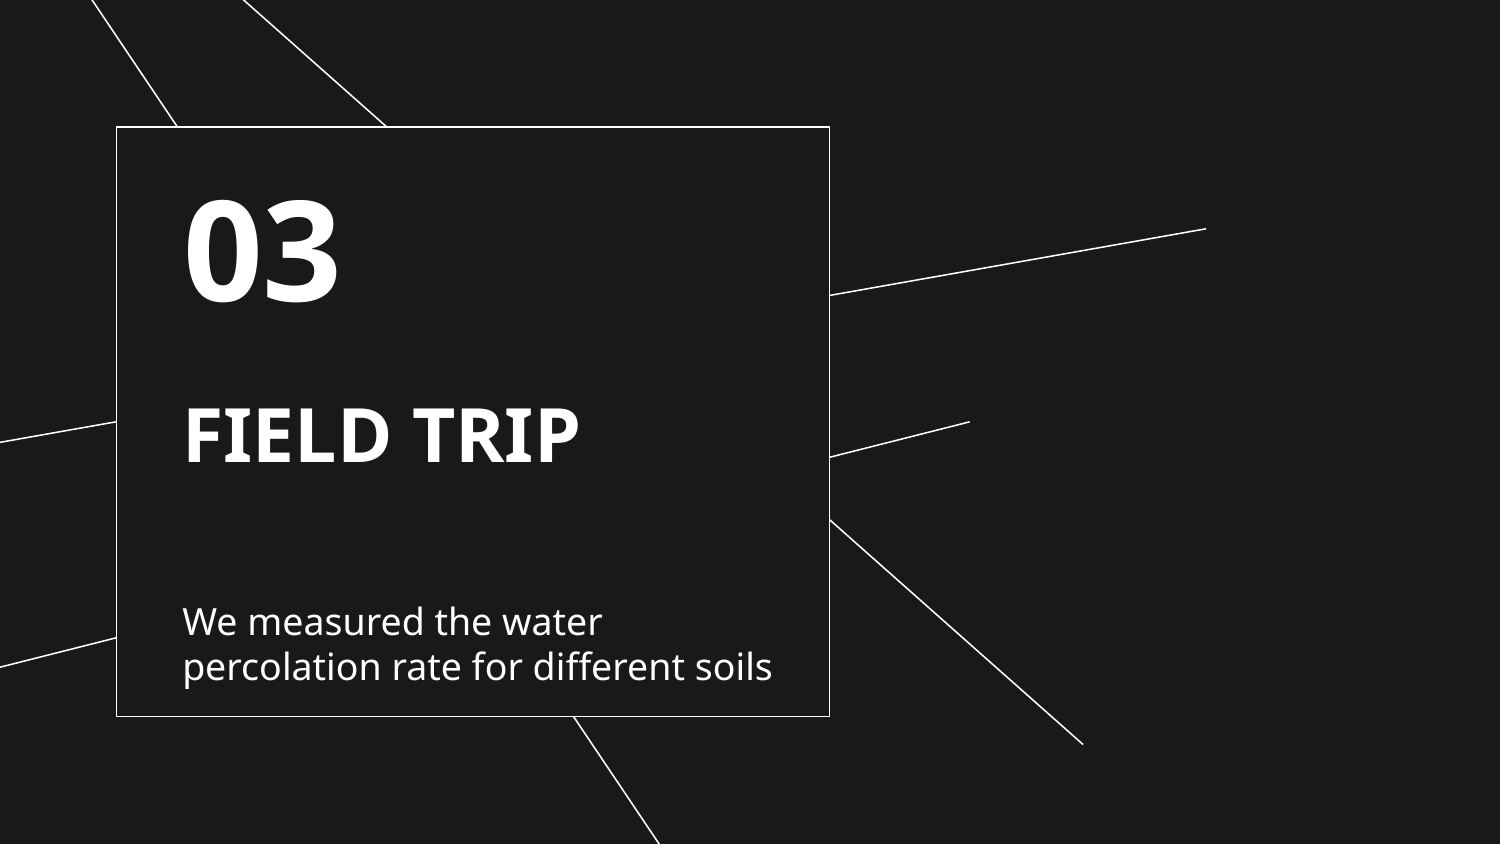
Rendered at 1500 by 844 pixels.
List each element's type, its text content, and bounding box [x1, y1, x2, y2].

title 03 [168, 176, 404, 315]
subtitle We measured the water percolation rate for different soils [167, 584, 792, 702]
title FIELD TRIP [167, 346, 779, 519]
